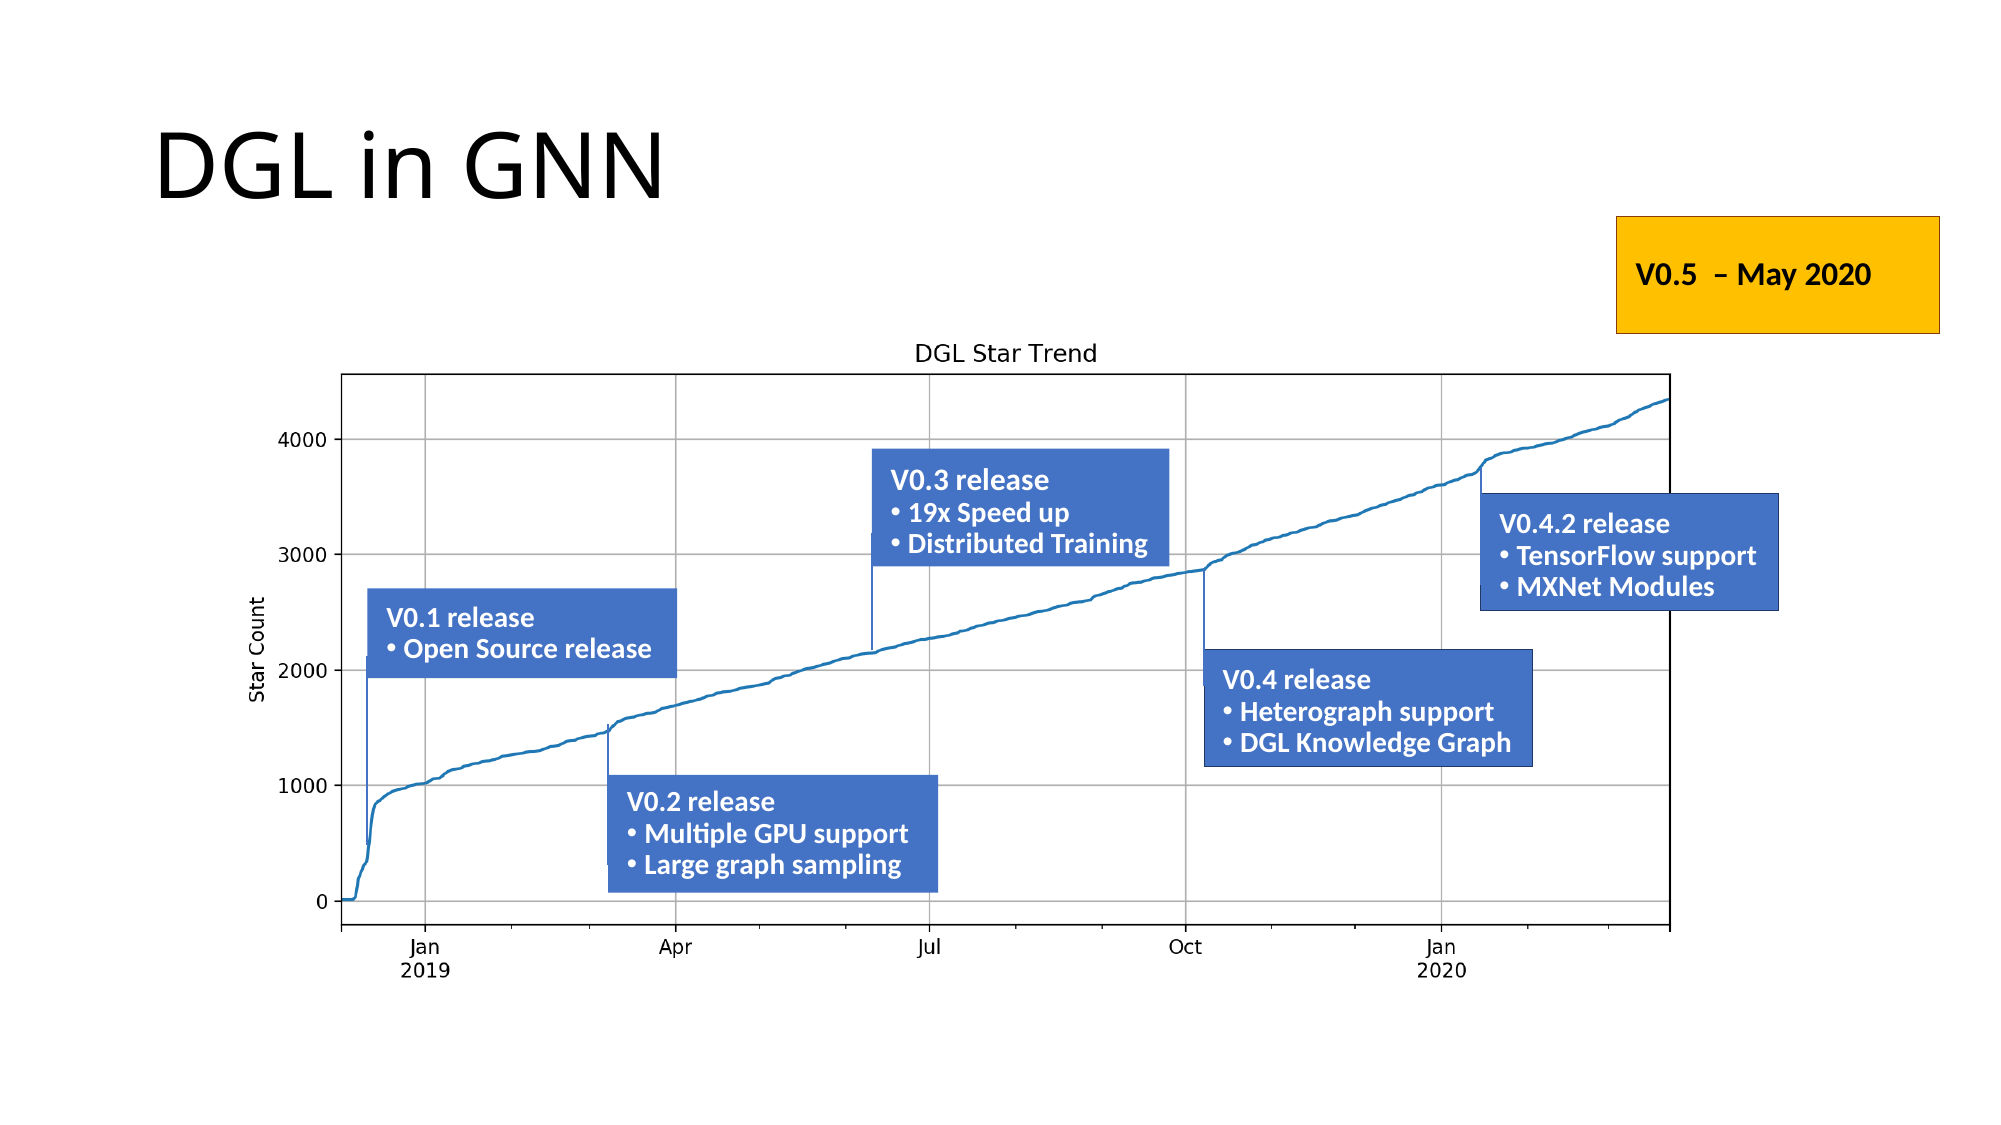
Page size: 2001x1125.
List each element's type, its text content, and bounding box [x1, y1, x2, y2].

text_box V0.5 – May 2020 [1616, 216, 1940, 334]
text_box V0.4.2 release TensorFlow support MXNet Modules [1704, 493, 1779, 611]
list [225, 336, 1704, 983]
title DGL in GNN [137, 59, 1863, 278]
